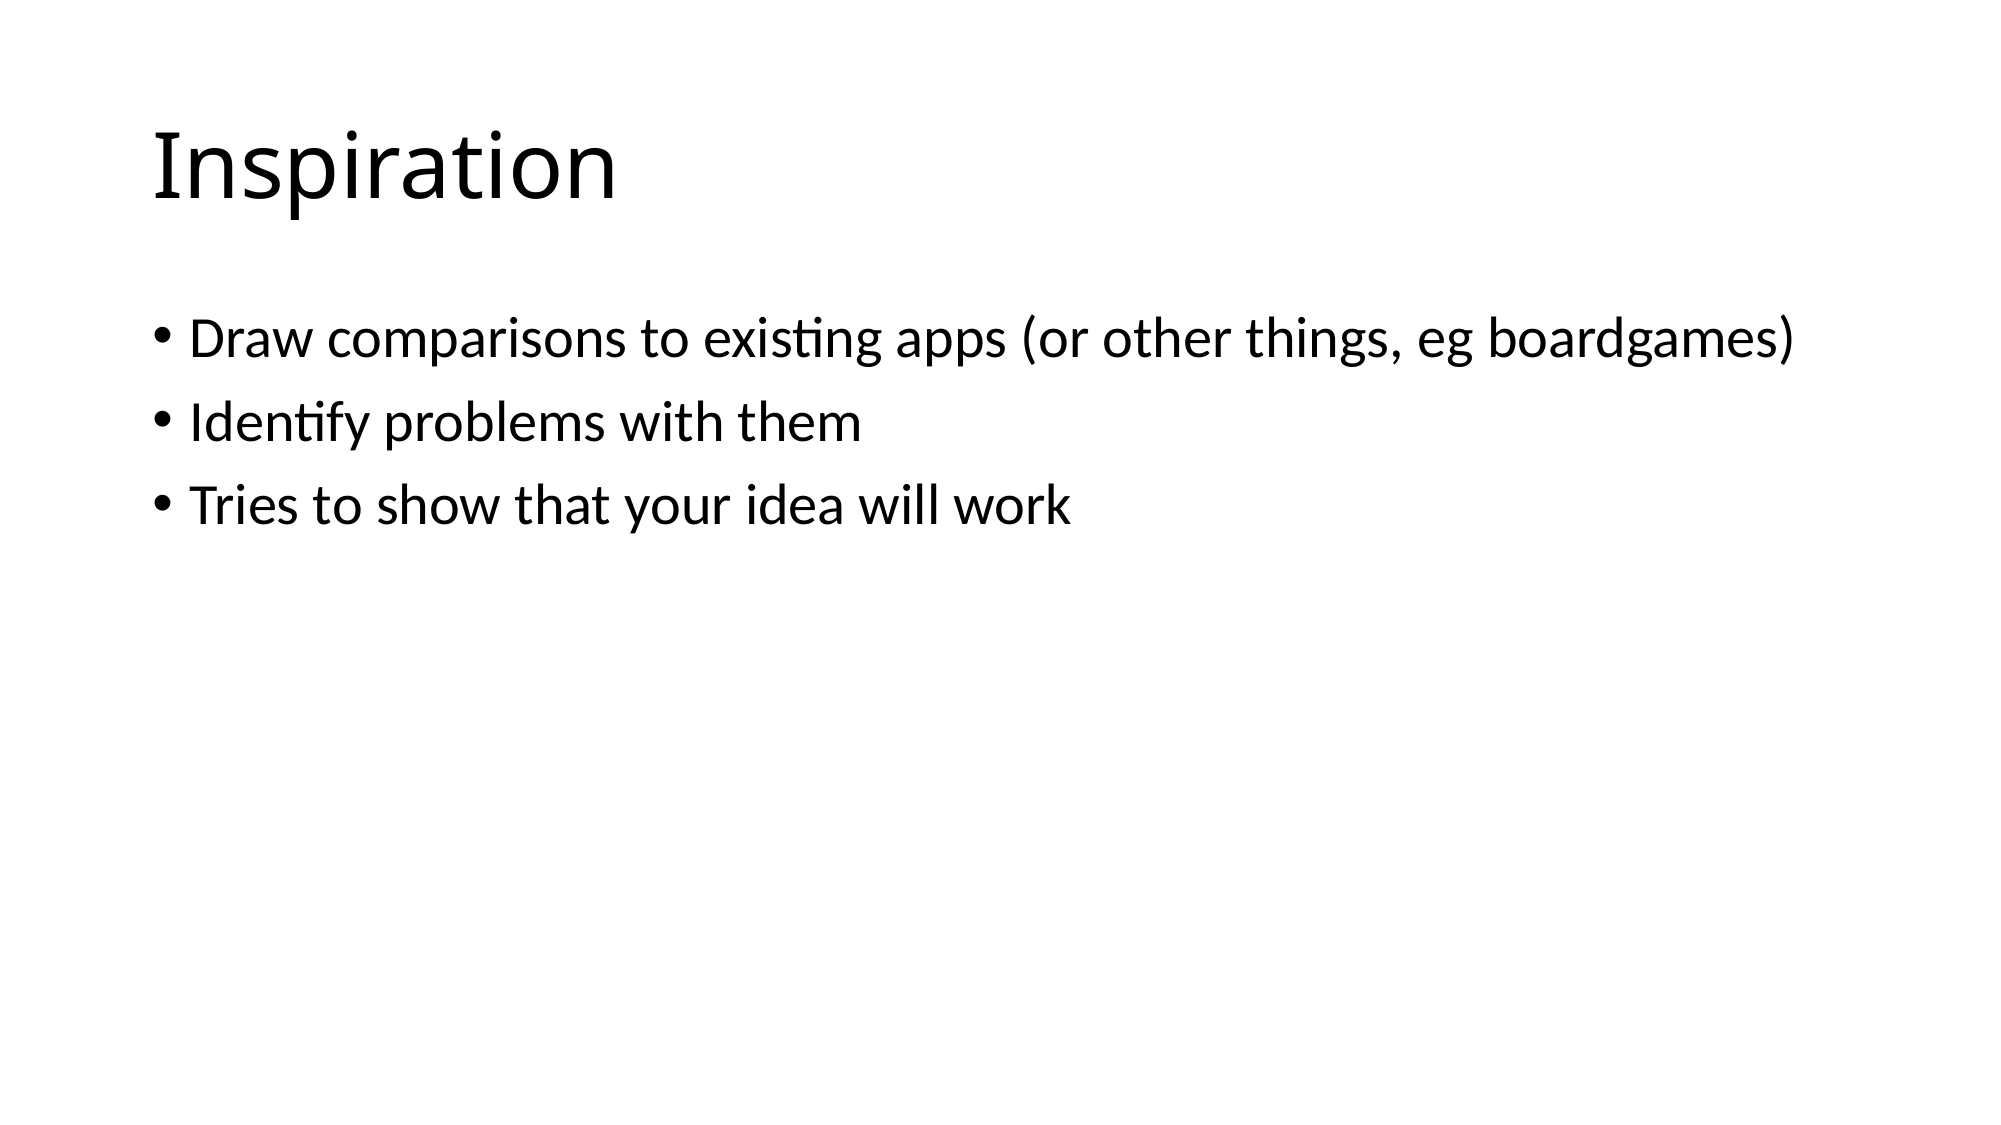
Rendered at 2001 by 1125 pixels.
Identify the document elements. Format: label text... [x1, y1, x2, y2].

list Draw comparisons to existing apps (or other things, eg boardgames) Identify problems with them Tries to show that your idea will work [137, 299, 1863, 1014]
title Inspiration [137, 59, 1863, 278]
